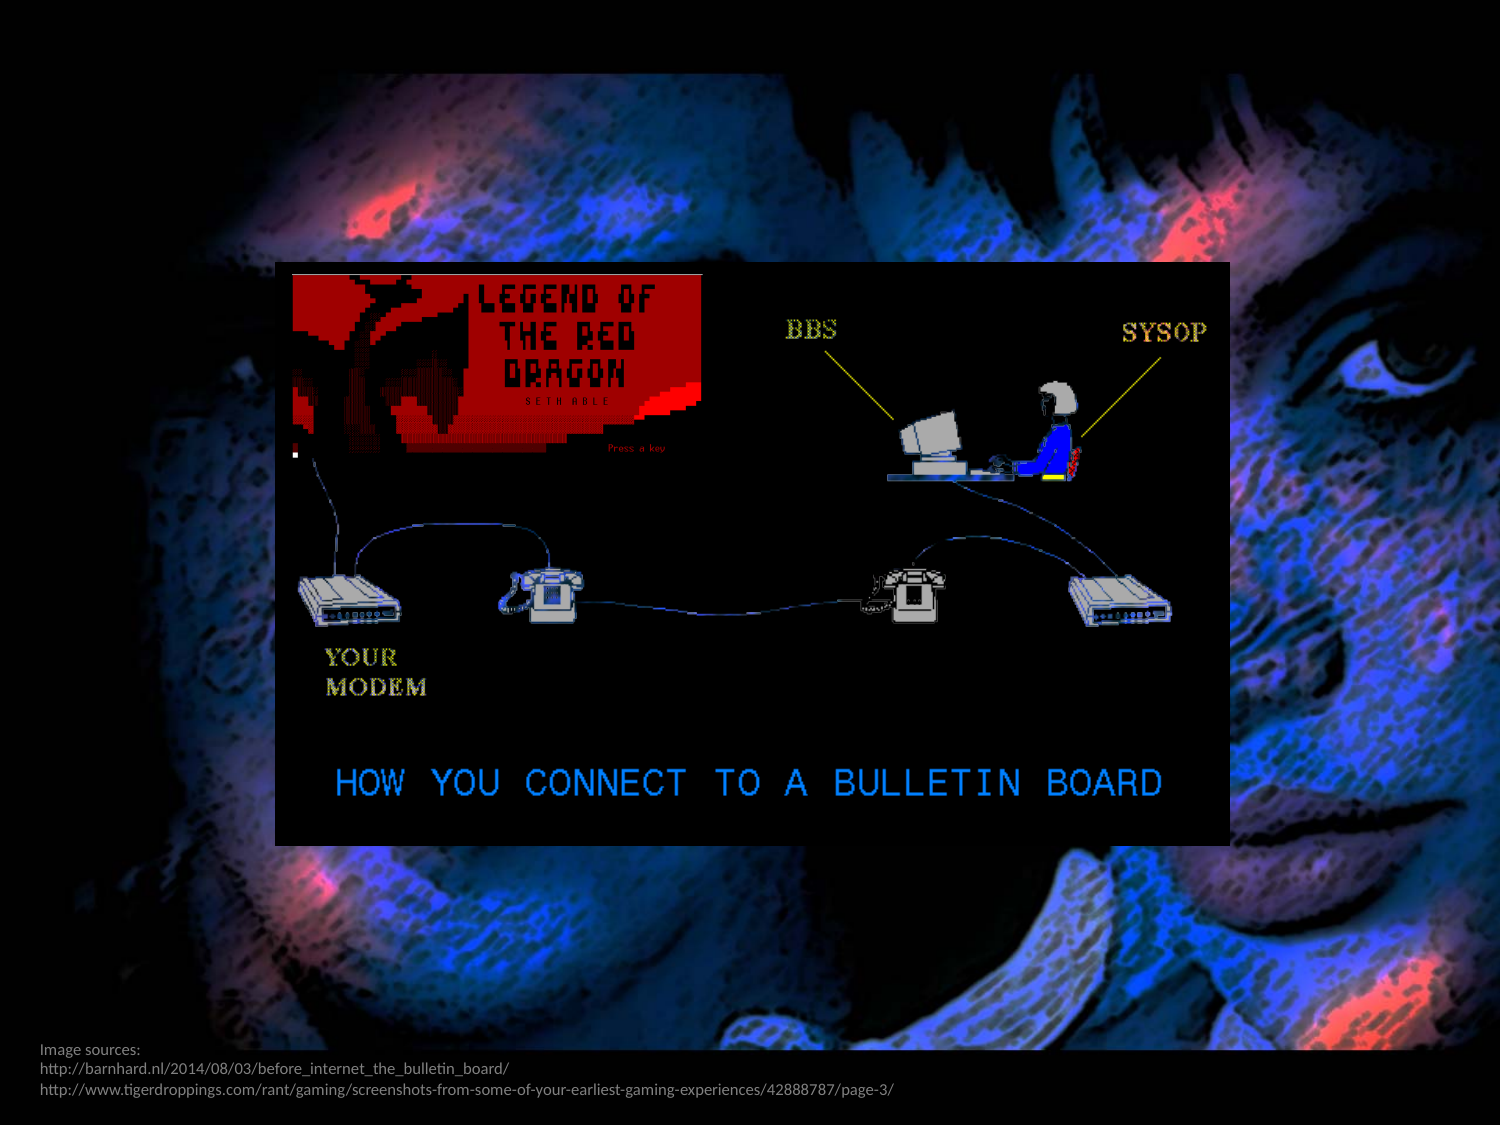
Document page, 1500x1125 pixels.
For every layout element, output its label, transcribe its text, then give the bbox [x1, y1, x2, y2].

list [274, 262, 1230, 846]
text_box Image sources: http://barnhard.nl/2014/08/03/before_internet_the_bulletin_board/ http://www.tigerdroppings.com/rant/gaming/screenshots-from-some-of-your-earliest-gaming-experiences/42888787/page-3/ [24, 1031, 1475, 1106]
picture [0, 0, 1500, 1125]
